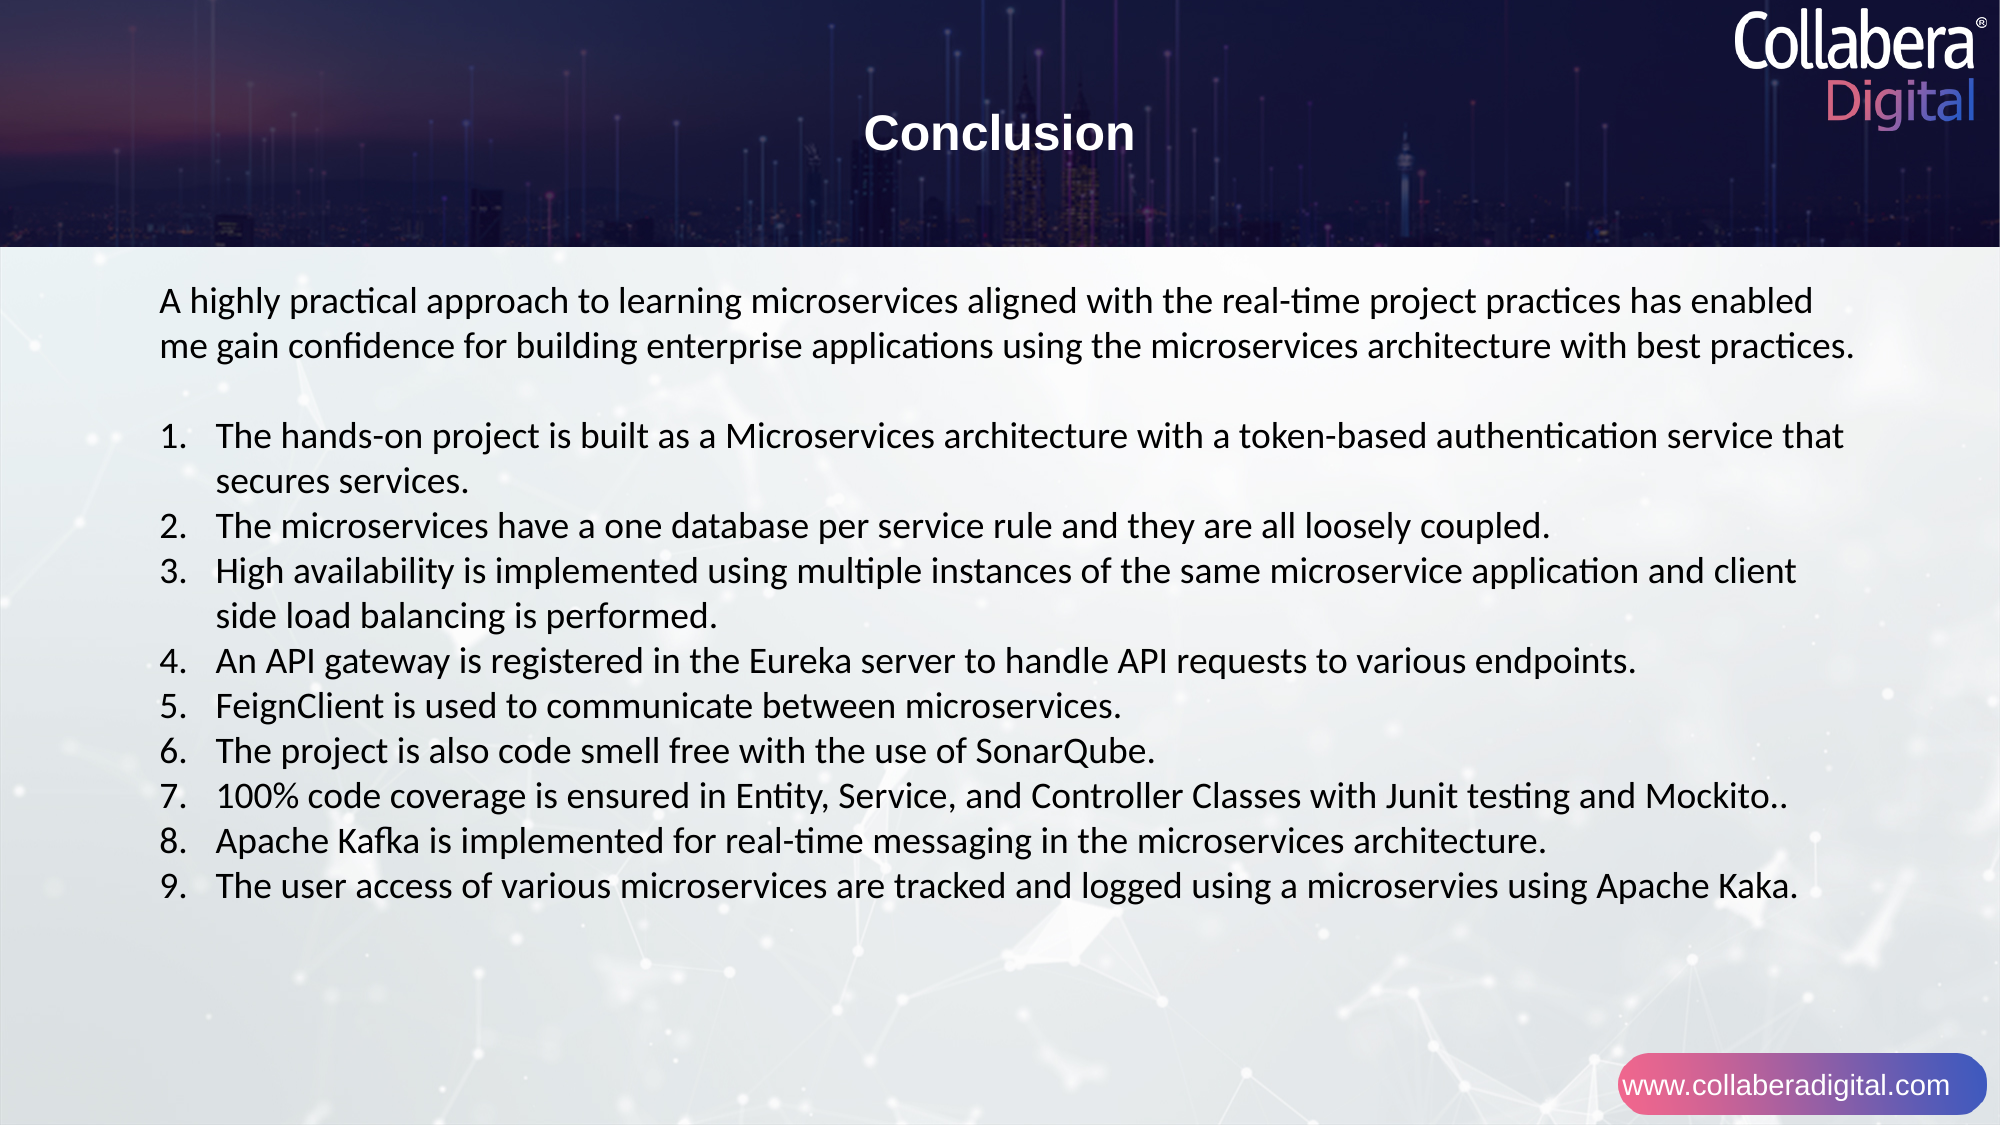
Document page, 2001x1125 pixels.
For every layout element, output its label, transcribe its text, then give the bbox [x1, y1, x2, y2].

text_box A highly practical approach to learning microservices aligned with the real-time project practices has enabled me gain confidence for building enterprise applications using the microservices architecture with best practices. The hands-on project is built as a Microservices architecture with a token-based authentication service that secures services. The microservices have a one database per service rule and they are all loosely coupled. High availability is implemented using multiple instances of the same microservice application and client side load balancing is performed. An API gateway is registered in the Eureka server to handle API requests to various endpoints. FeignClient is used to communicate between microservices. The project is also code smell free with the use of SonarQube. 100% code coverage is ensured in Entity, Service, and Controller Classes with Junit testing and Mockito.. Apache Kafka is implemented for real-time messaging in the microservices architecture. The user access of various microservices are tracked and logged using a microservies using Apache Kaka. [144, 268, 1877, 914]
text_box Conclusion [842, 93, 1158, 168]
picture [0, 0, 2000, 1125]
